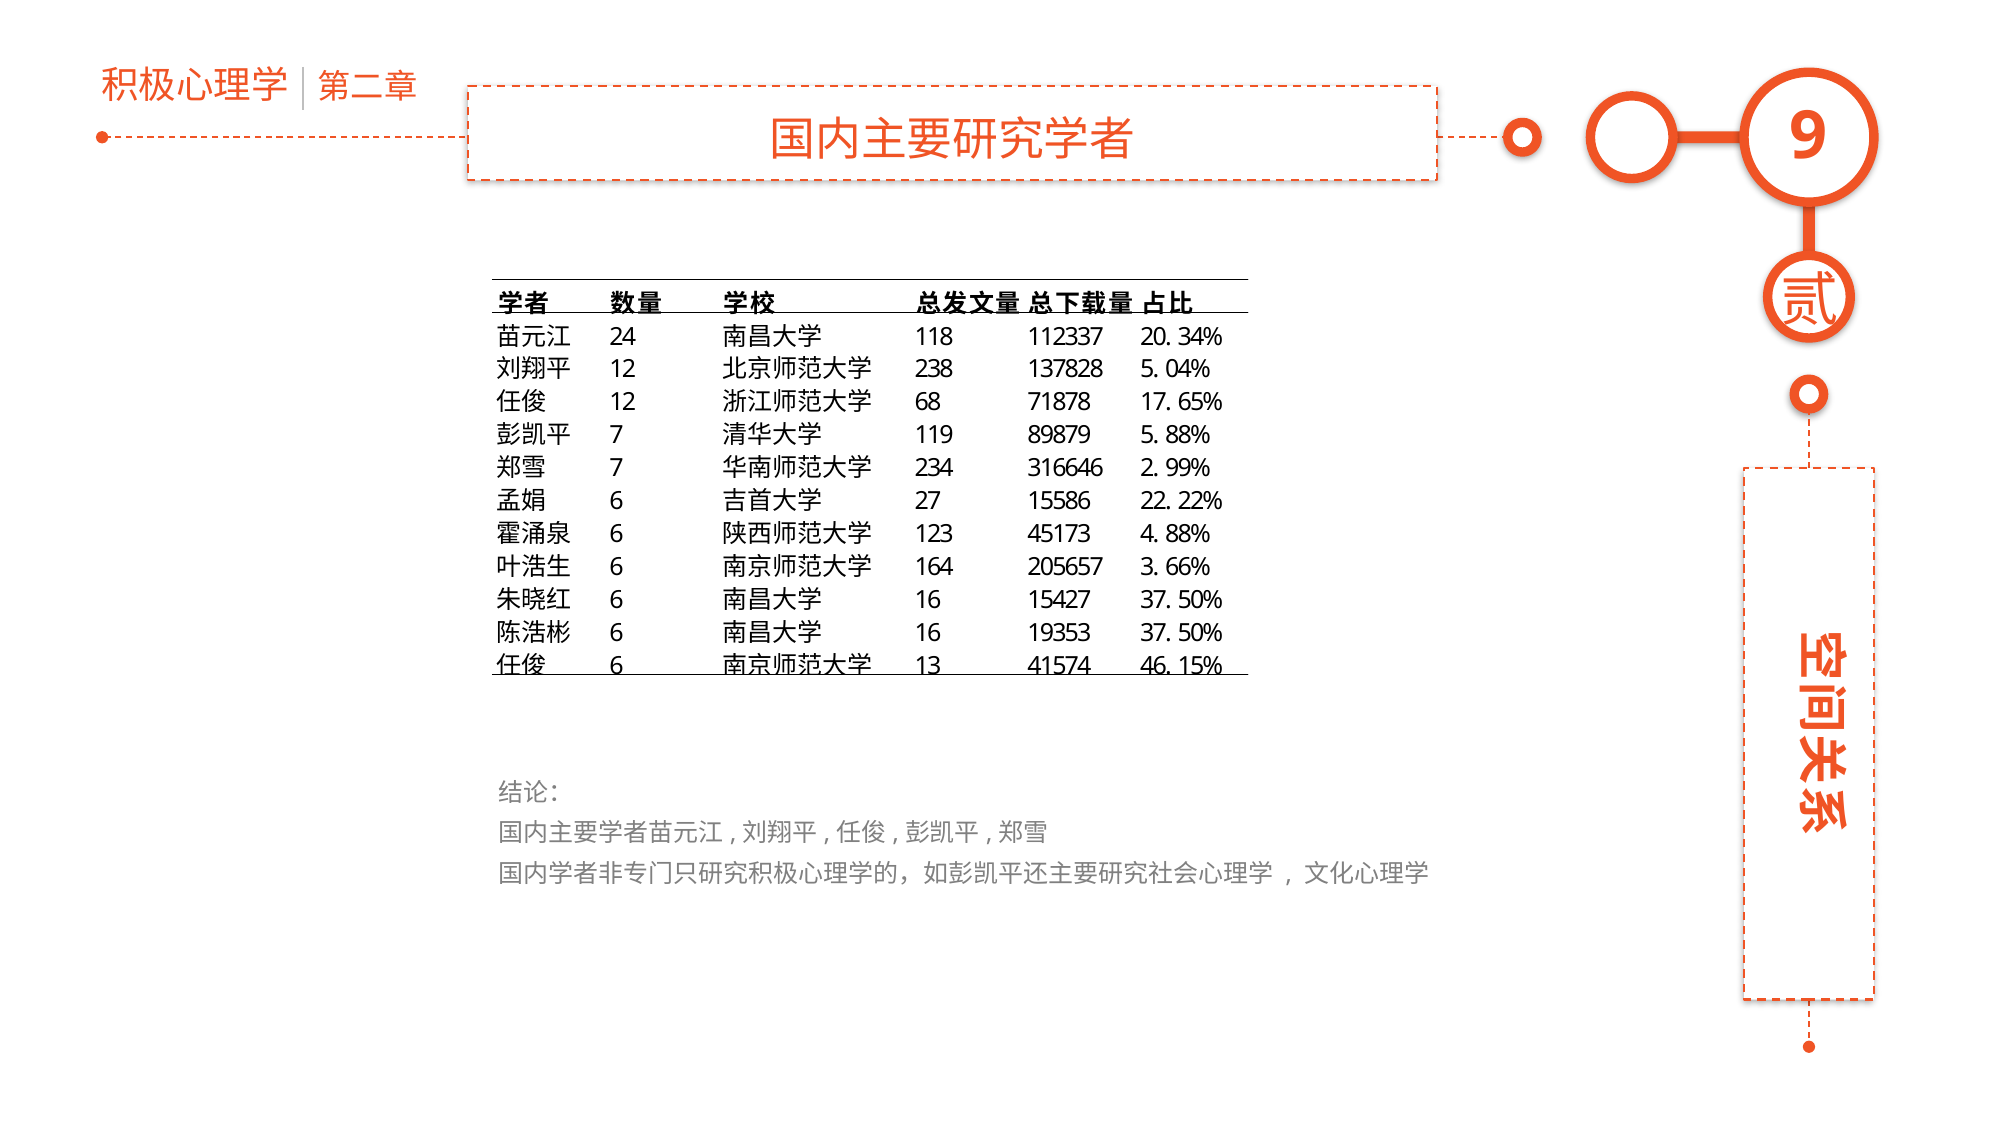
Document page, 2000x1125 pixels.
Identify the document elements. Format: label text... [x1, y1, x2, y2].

picture [491, 278, 1250, 676]
text_box 国内主要研究学者 [468, 90, 1437, 173]
text_box 结论： 国内主要学者苗元江,刘翔平,任俊,彭凯平,郑雪 国内学者非专门只研究积极心理学的，如彭凯平还主要研究社会心理学 , 文化心理学 [409, 758, 1603, 895]
